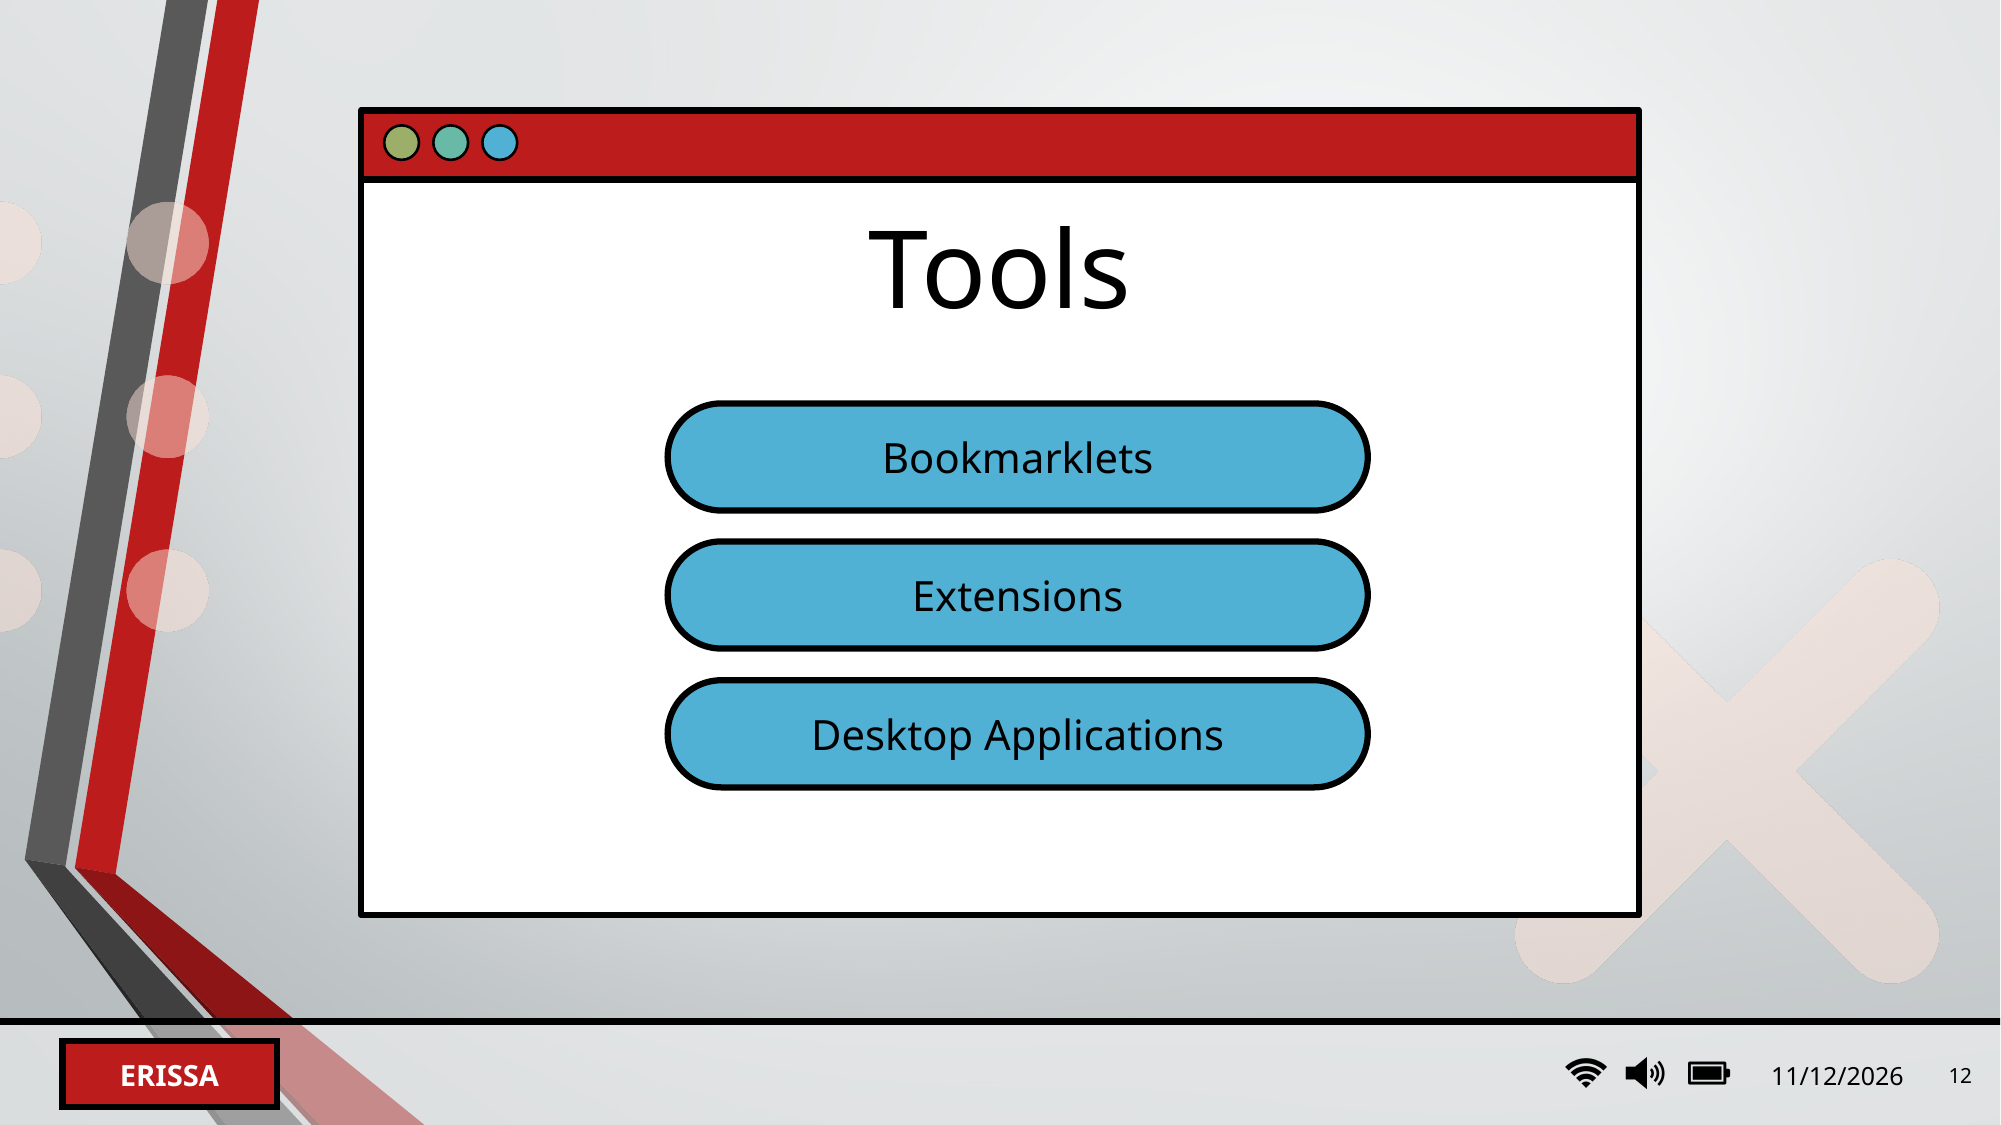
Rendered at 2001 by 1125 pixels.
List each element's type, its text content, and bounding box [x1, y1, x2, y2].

picture [0, 183, 227, 650]
list Erissa [59, 1038, 280, 1110]
text_box Bookmarklets [667, 403, 1368, 511]
text_box Extensions [667, 541, 1368, 649]
title Tools [387, 192, 1613, 338]
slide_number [1731, 1021, 1918, 1125]
text_box Desktop Applications [667, 680, 1368, 788]
picture [1686, 1050, 1731, 1096]
picture [1563, 1050, 1609, 1096]
picture [1624, 1050, 1670, 1096]
slide_number 12 [1918, 1021, 2000, 1125]
picture [1497, 541, 1957, 1001]
